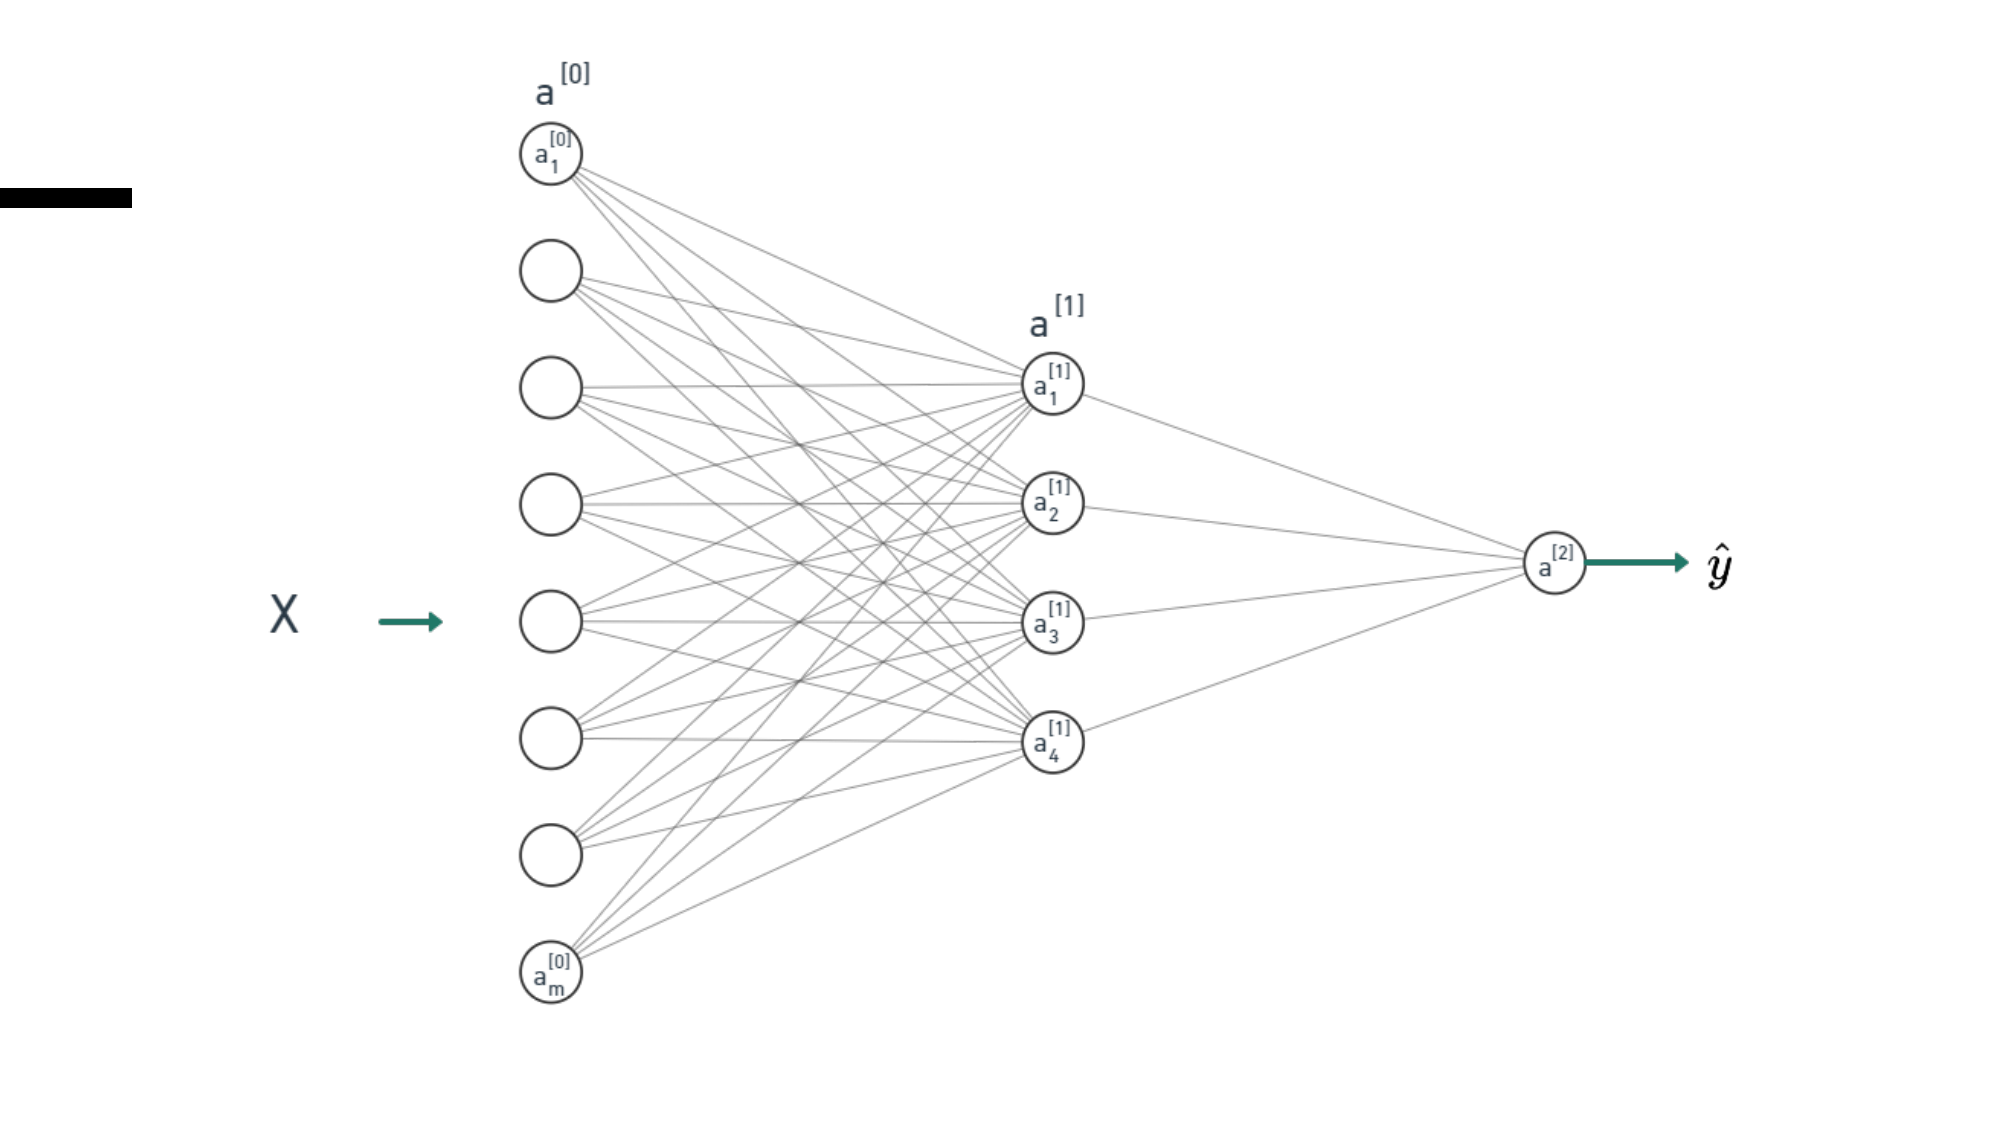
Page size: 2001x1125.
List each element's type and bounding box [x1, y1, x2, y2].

picture [244, 34, 1746, 1062]
